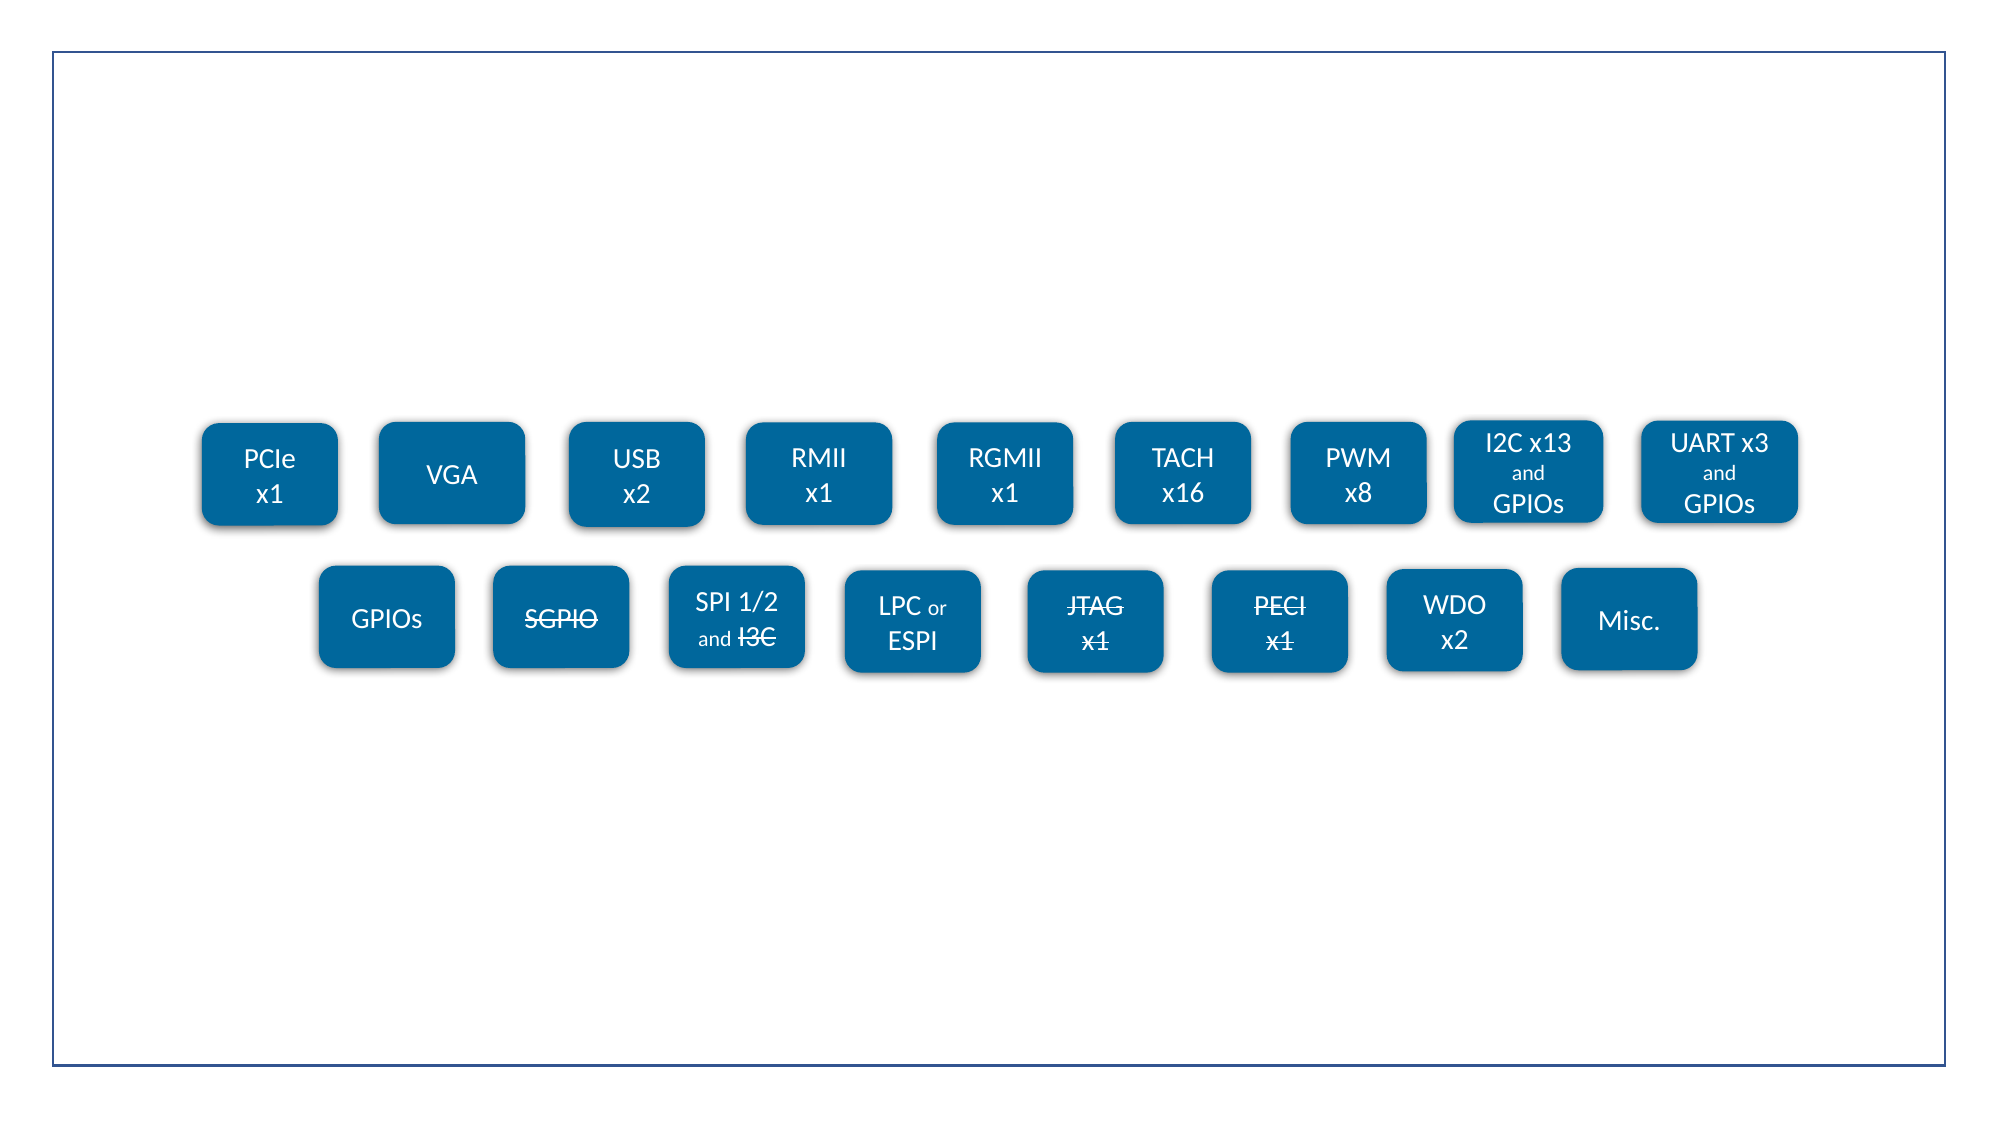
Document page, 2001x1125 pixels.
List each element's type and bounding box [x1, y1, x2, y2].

text_box [52, 51, 1946, 1067]
